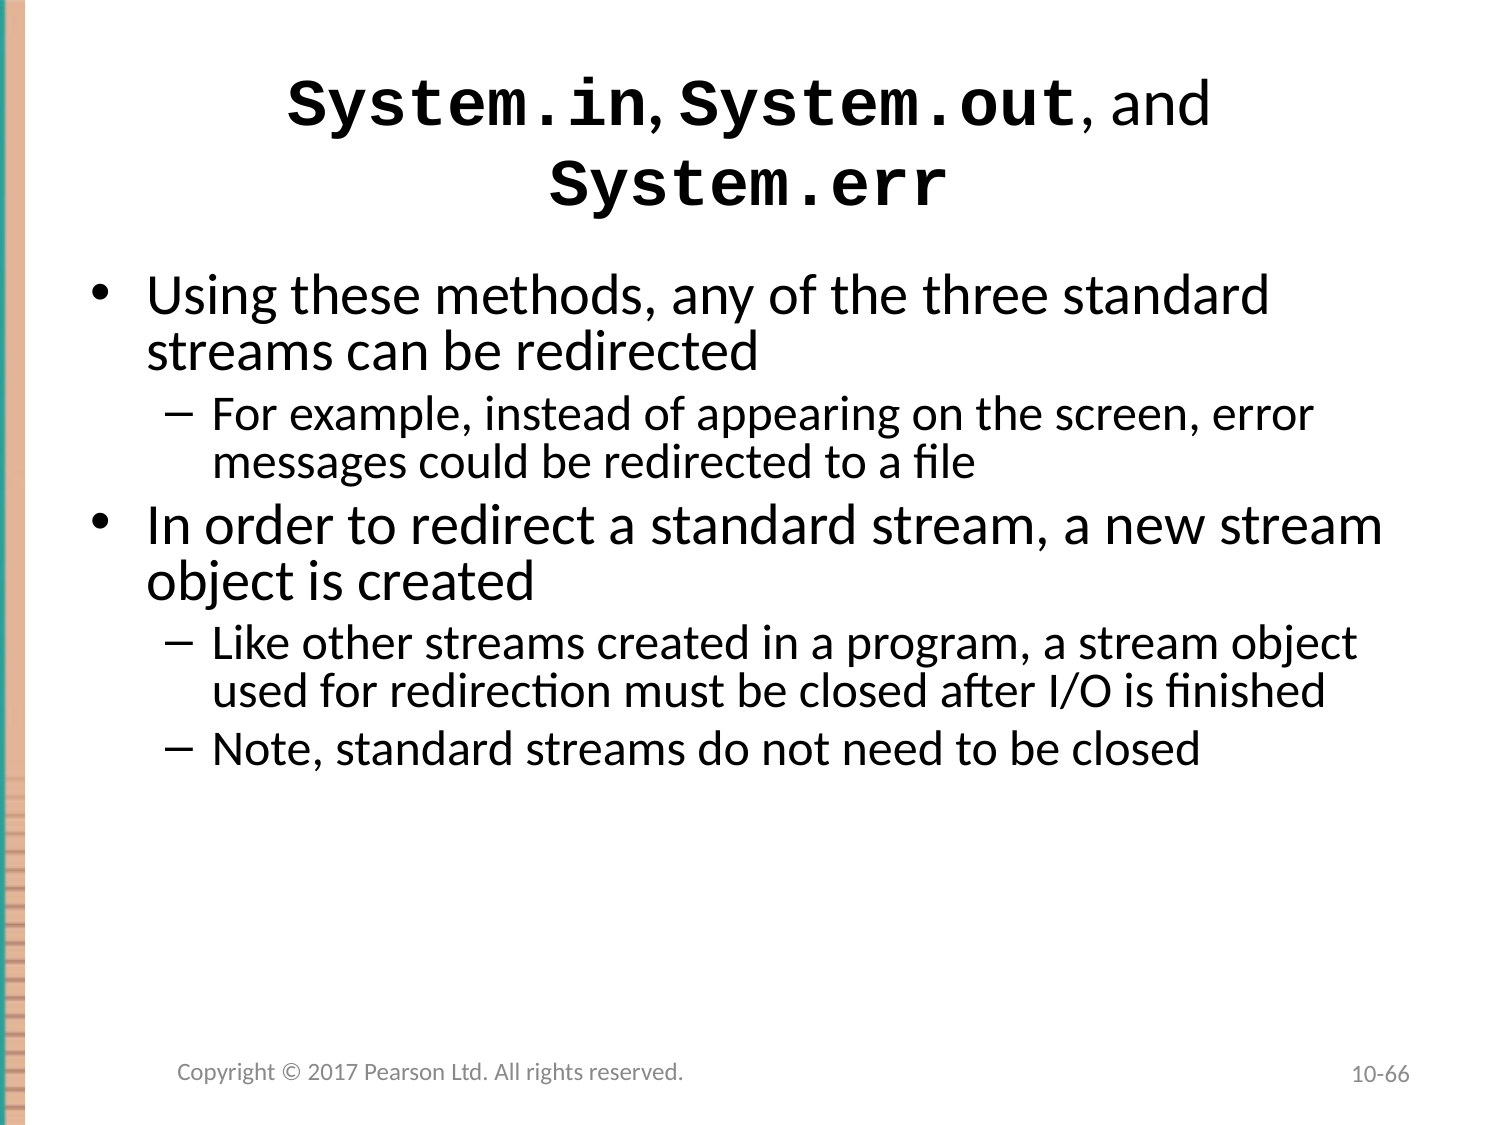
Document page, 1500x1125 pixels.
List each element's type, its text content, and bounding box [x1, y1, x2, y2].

picture [0, 0, 25, 1125]
footer Copyright © 2017 Pearson Ltd. All rights reserved. [75, 1040, 788, 1100]
title System.in, System.out, and System.err [75, 45, 1425, 233]
slide_number 10-66 [1074, 1042, 1425, 1103]
list Using these methods, any of the three standard streams can be redirected For example, instead of appearing on the screen, error messages could be redirected to a file In order to redirect a standard stream, a new stream object is created Like other streams created in a program, a stream object used for redirection must be closed after I/O is finished Note, standard streams do not need to be closed [75, 262, 1425, 1005]
